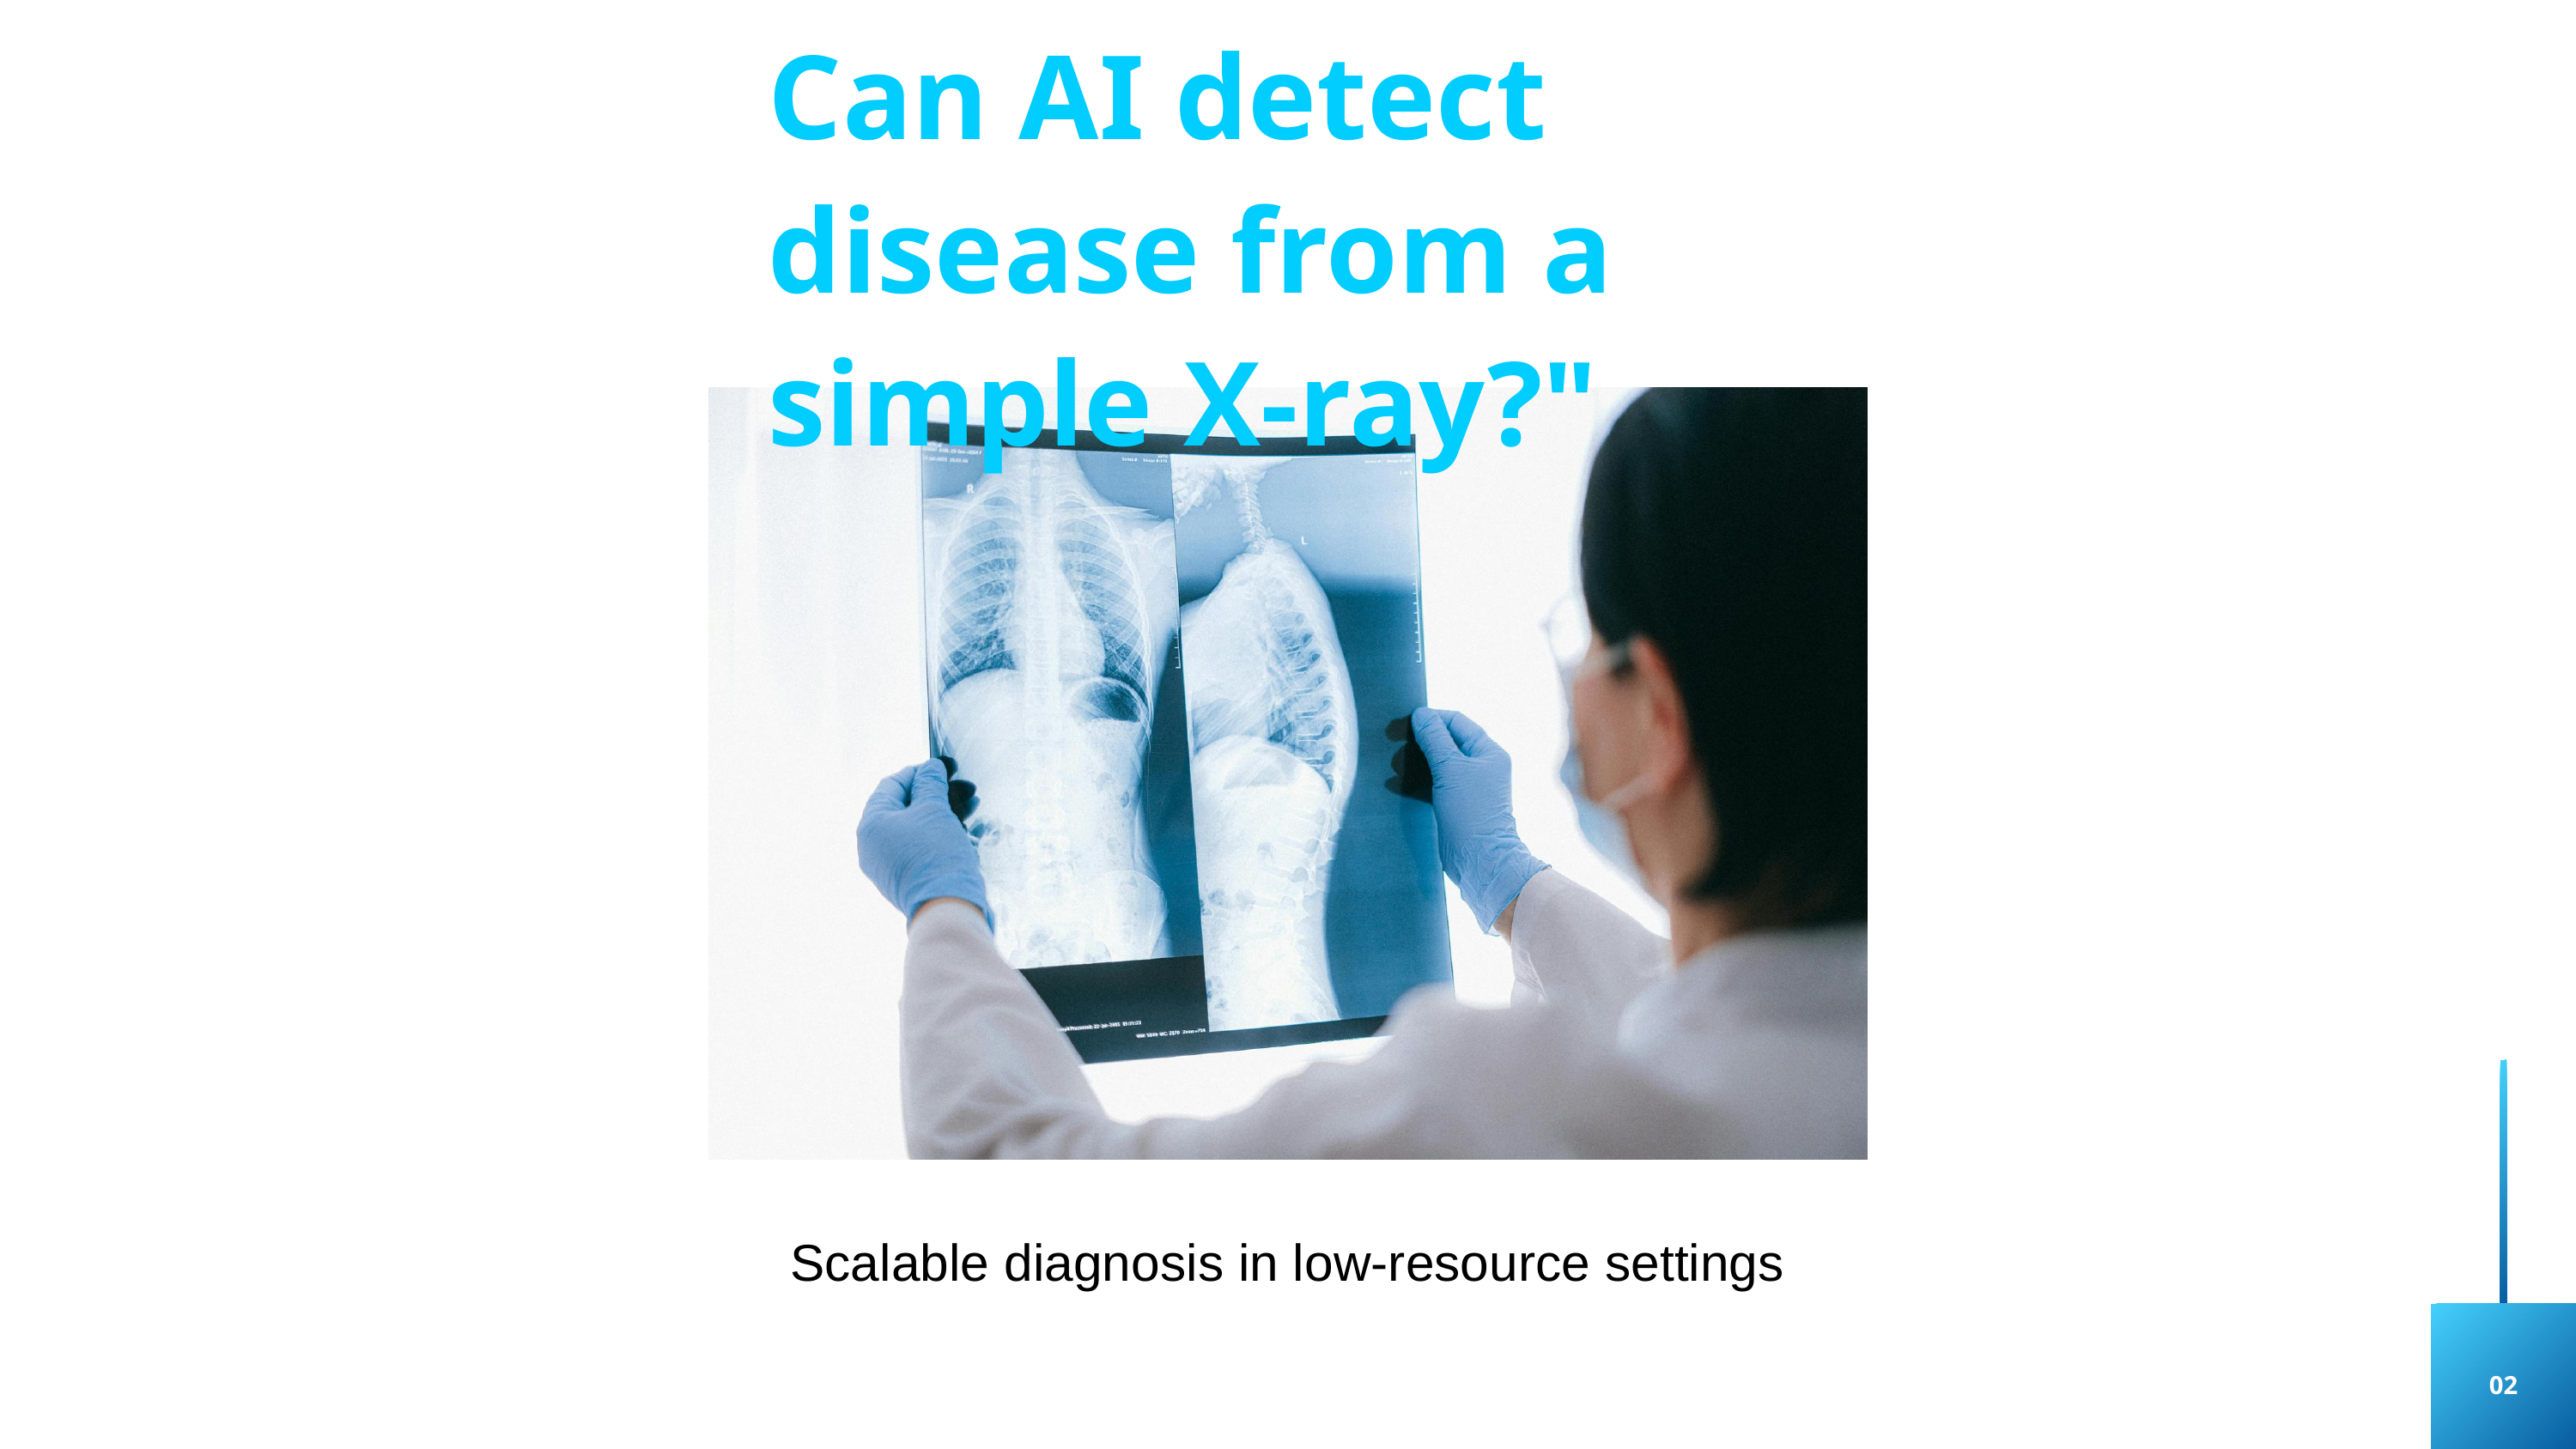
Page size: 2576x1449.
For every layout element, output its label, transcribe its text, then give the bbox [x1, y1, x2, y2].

text_box [708, 387, 1868, 1160]
text_box Can AI detect disease from a simple X-ray?" [768, 9, 1808, 470]
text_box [2500, 1039, 2507, 1282]
text_box Scalable diagnosis in low-resource settings [753, 1204, 1823, 1292]
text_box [2430, 1282, 2576, 1449]
